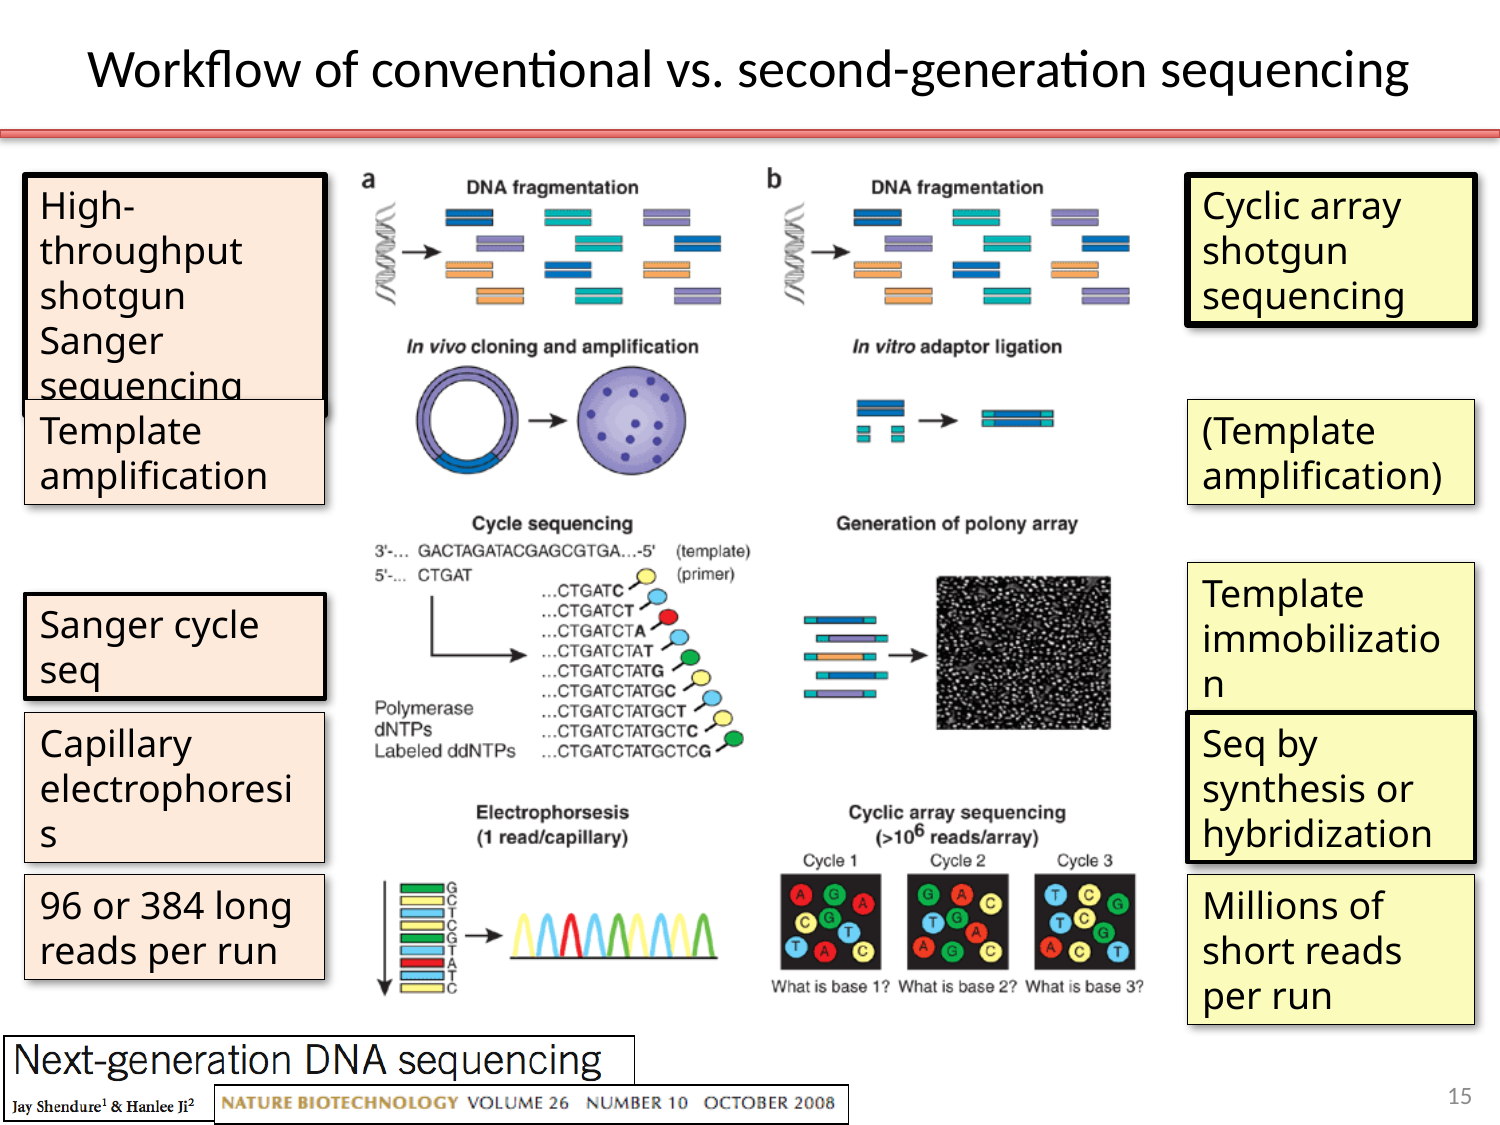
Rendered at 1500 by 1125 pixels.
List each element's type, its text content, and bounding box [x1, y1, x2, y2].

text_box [4, 1036, 849, 1124]
text_box Cyclic array shotgun sequencing [1187, 174, 1475, 325]
text_box Seq by synthesis or hybridization [1187, 712, 1475, 863]
text_box 96 or 384 long reads per run [24, 874, 325, 980]
picture [349, 162, 1154, 1010]
title Workflow of conventional vs. second-generation sequencing [0, 0, 1500, 129]
text_box [0, 129, 1500, 138]
text_box High-throughput shotgun Sanger sequencing [24, 174, 325, 399]
text_box Template immobilization [1187, 562, 1475, 712]
text_box (Template amplification) [1187, 399, 1475, 505]
text_box Template amplification [24, 399, 325, 505]
text_box Millions of short reads per run [1187, 874, 1475, 1025]
text_box Capillary electrophoresis [24, 712, 325, 863]
slide_number 15 [1400, 1065, 1488, 1125]
text_box Sanger cycle seq [24, 593, 325, 699]
